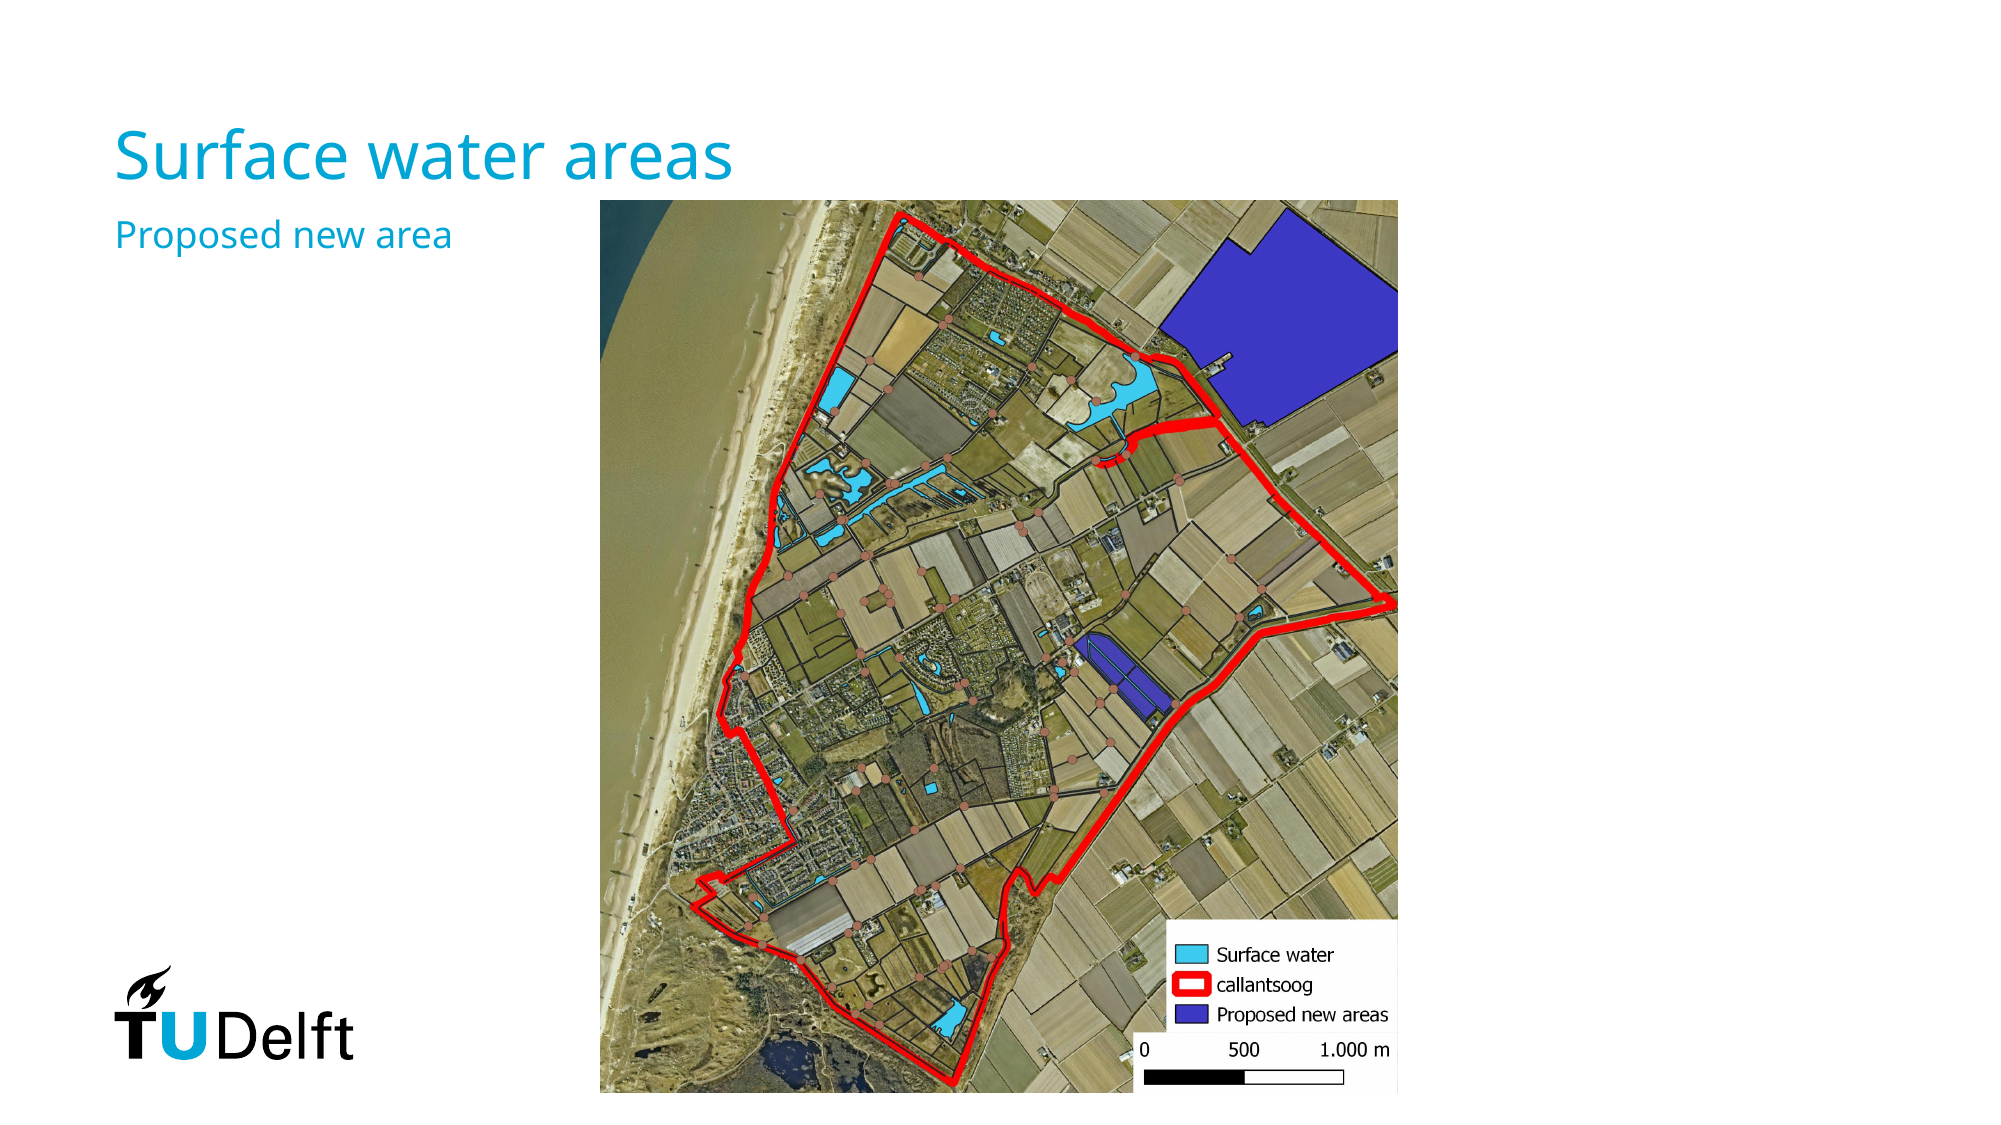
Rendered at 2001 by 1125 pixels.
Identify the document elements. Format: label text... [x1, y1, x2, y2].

title Surface water areas [114, 121, 1883, 203]
text_box Proposed new area [114, 216, 455, 268]
picture [600, 200, 1398, 1093]
